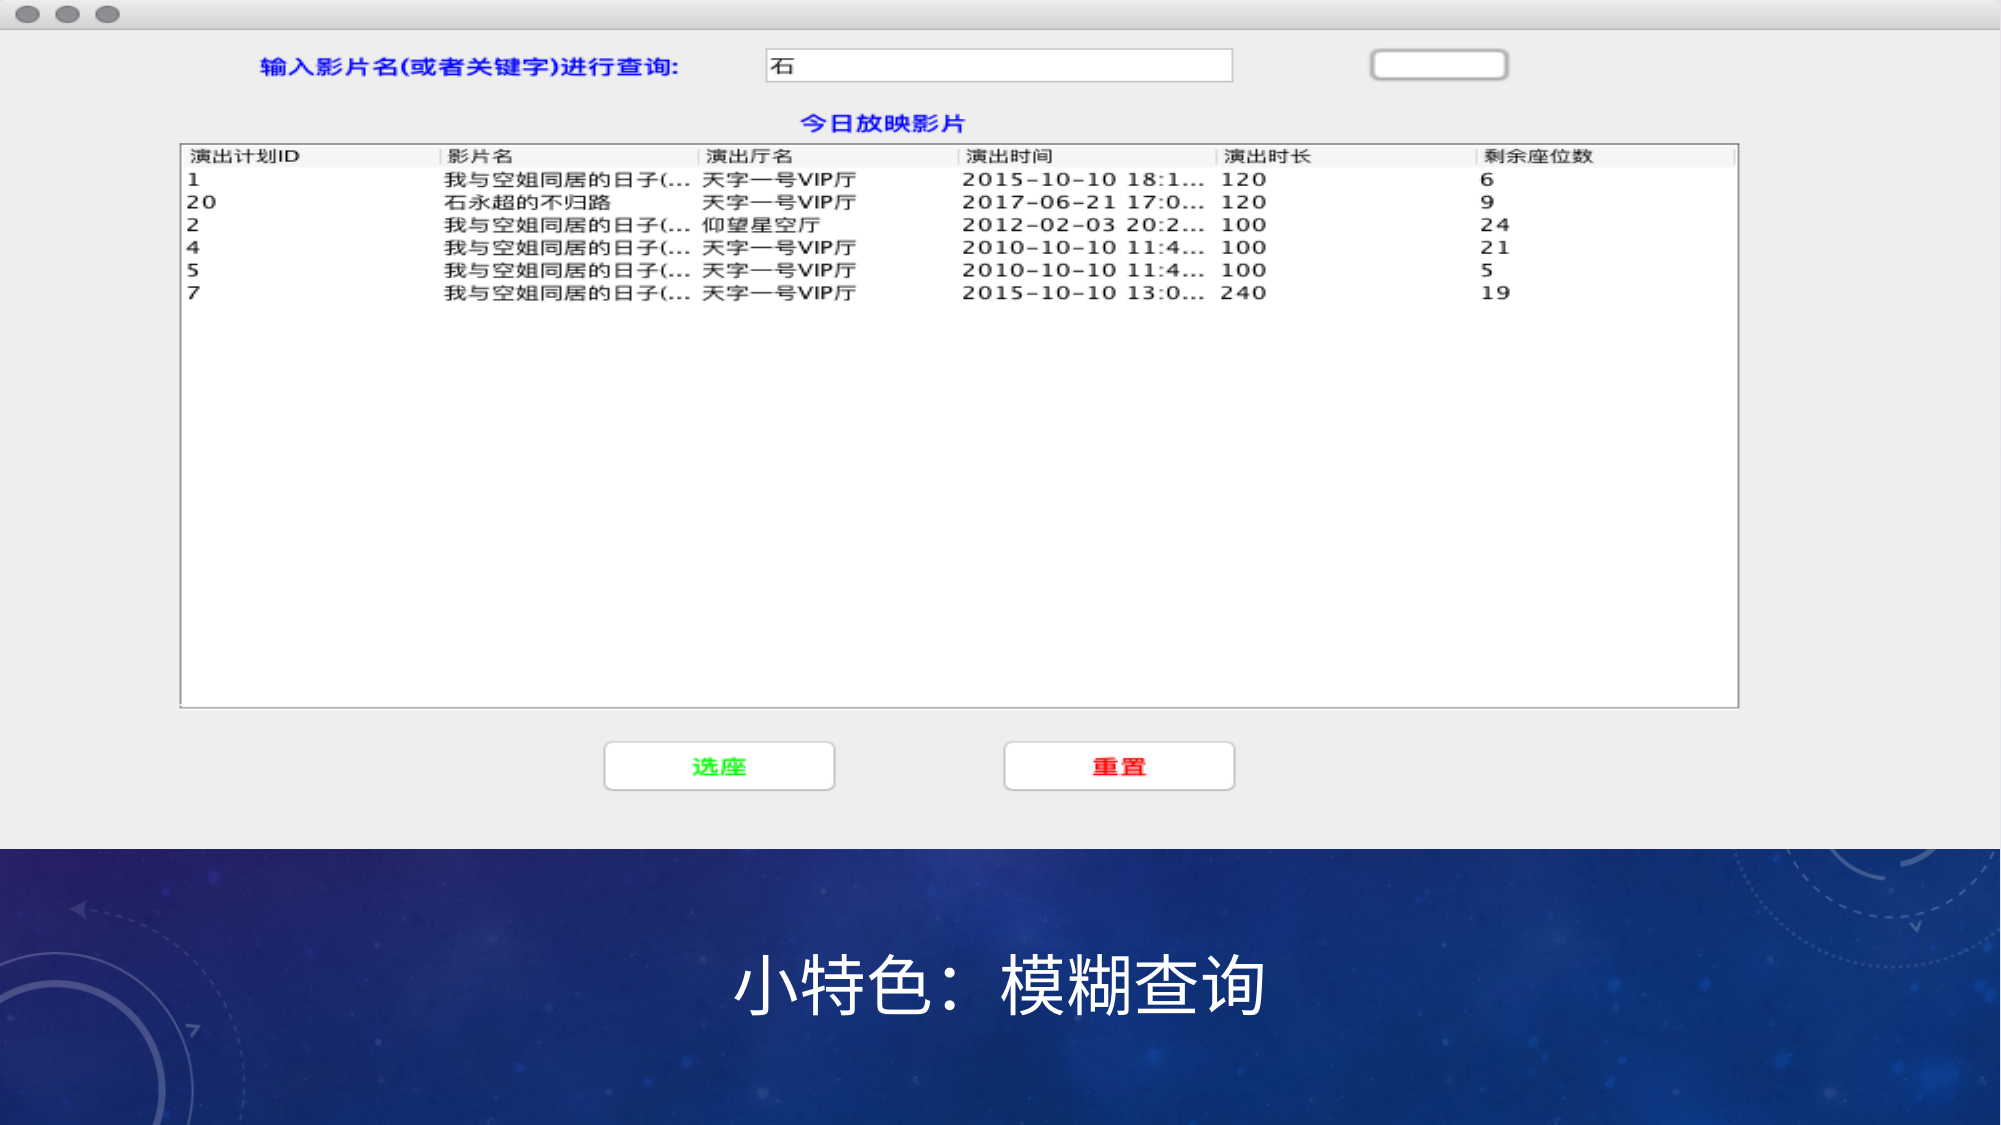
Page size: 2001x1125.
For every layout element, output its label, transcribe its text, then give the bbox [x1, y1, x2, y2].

text_box 小特色：模糊查询 [718, 936, 1282, 1032]
picture [0, 0, 2001, 1125]
